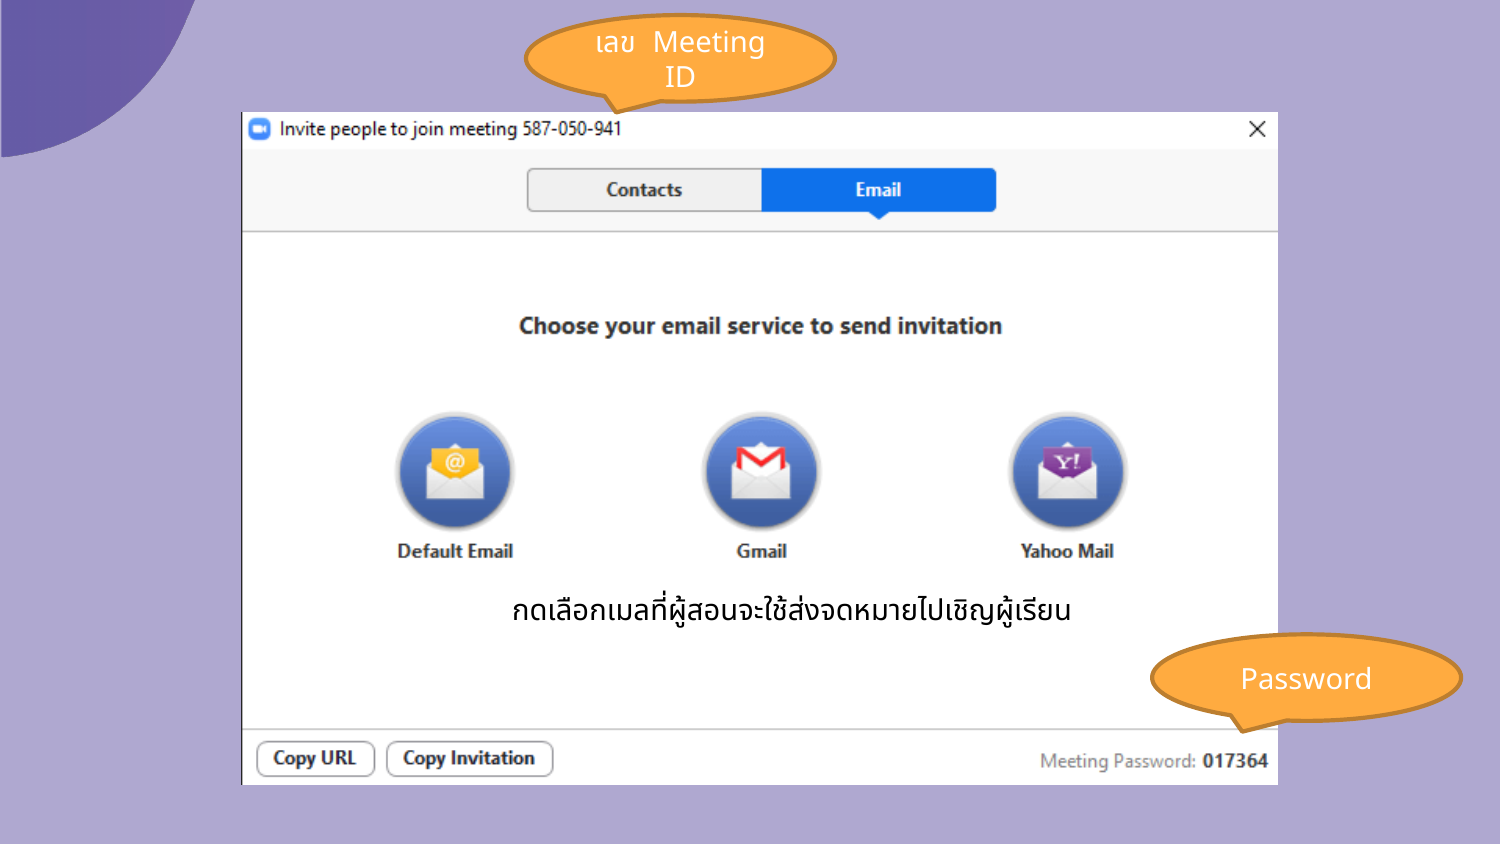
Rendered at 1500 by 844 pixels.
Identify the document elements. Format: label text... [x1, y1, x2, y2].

picture [241, 112, 1278, 785]
text_box Password [1283, 632, 1464, 724]
text_box เลข Meeting ID [523, 12, 838, 111]
picture [1, 0, 237, 181]
